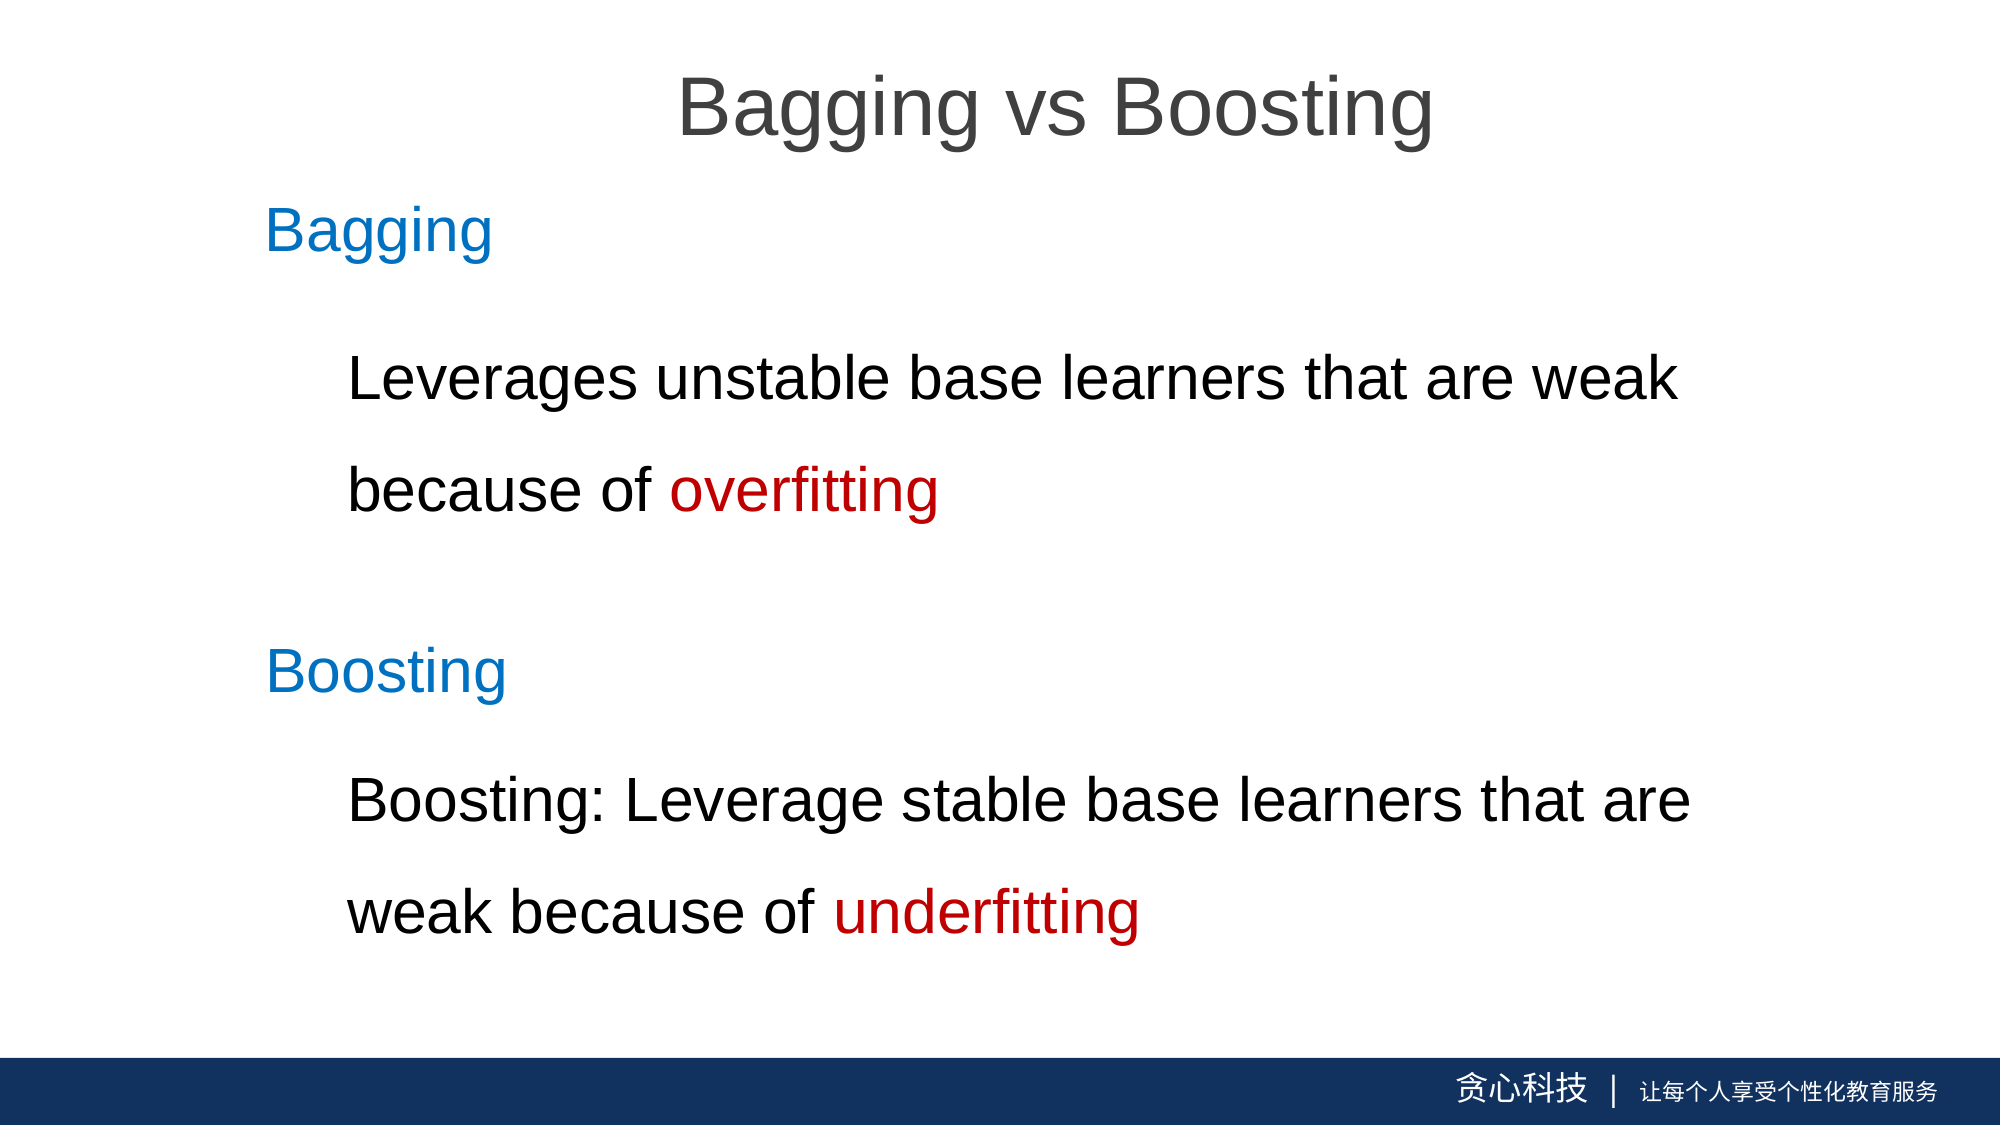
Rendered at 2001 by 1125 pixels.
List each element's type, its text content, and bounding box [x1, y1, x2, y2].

text_box Boosting [250, 623, 524, 713]
text_box Boosting: Leverage stable base learners that are weak because of underfitting [332, 713, 1733, 954]
text_box Bagging vs Boosting [249, 44, 1864, 160]
text_box Leverages unstable base learners that are weak because of overfitting [332, 291, 1733, 532]
text_box Bagging [250, 181, 510, 272]
